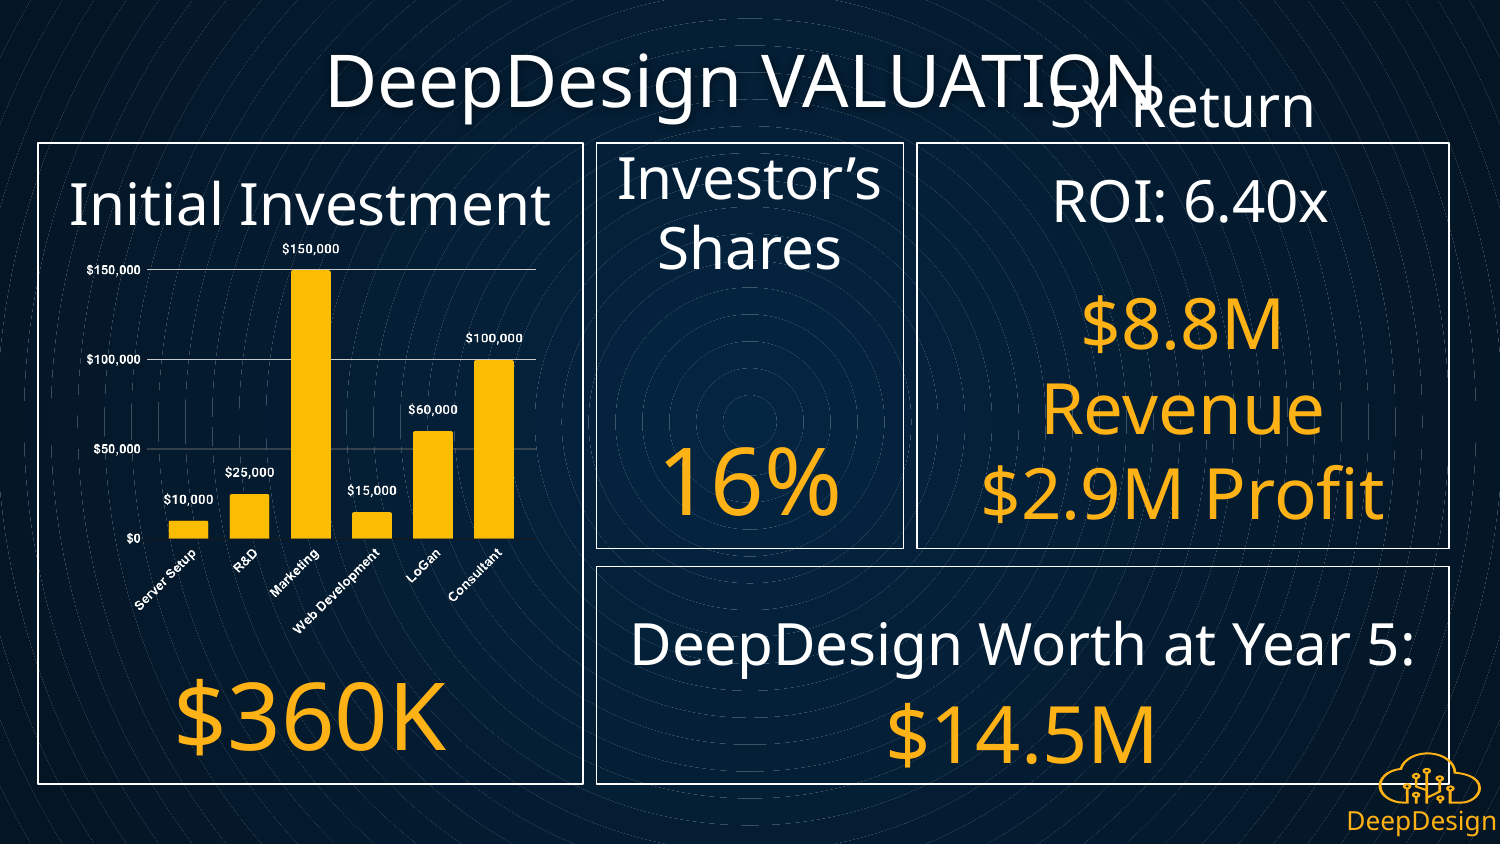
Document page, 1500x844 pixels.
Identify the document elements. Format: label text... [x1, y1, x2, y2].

title DeepDesign Worth at Year 5: $14.5M [596, 566, 1449, 785]
title 5Y Return ROI: 6.40x $8.8M Revenue $2.9M Profit [917, 143, 1449, 549]
title Investor’s Shares 16% [596, 143, 904, 549]
title DeepDesign [1321, 788, 1500, 844]
title Initial Investment $360K [38, 143, 583, 785]
title DeepDesign VALUATION [51, 37, 1449, 138]
picture [65, 240, 556, 661]
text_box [1377, 751, 1482, 804]
